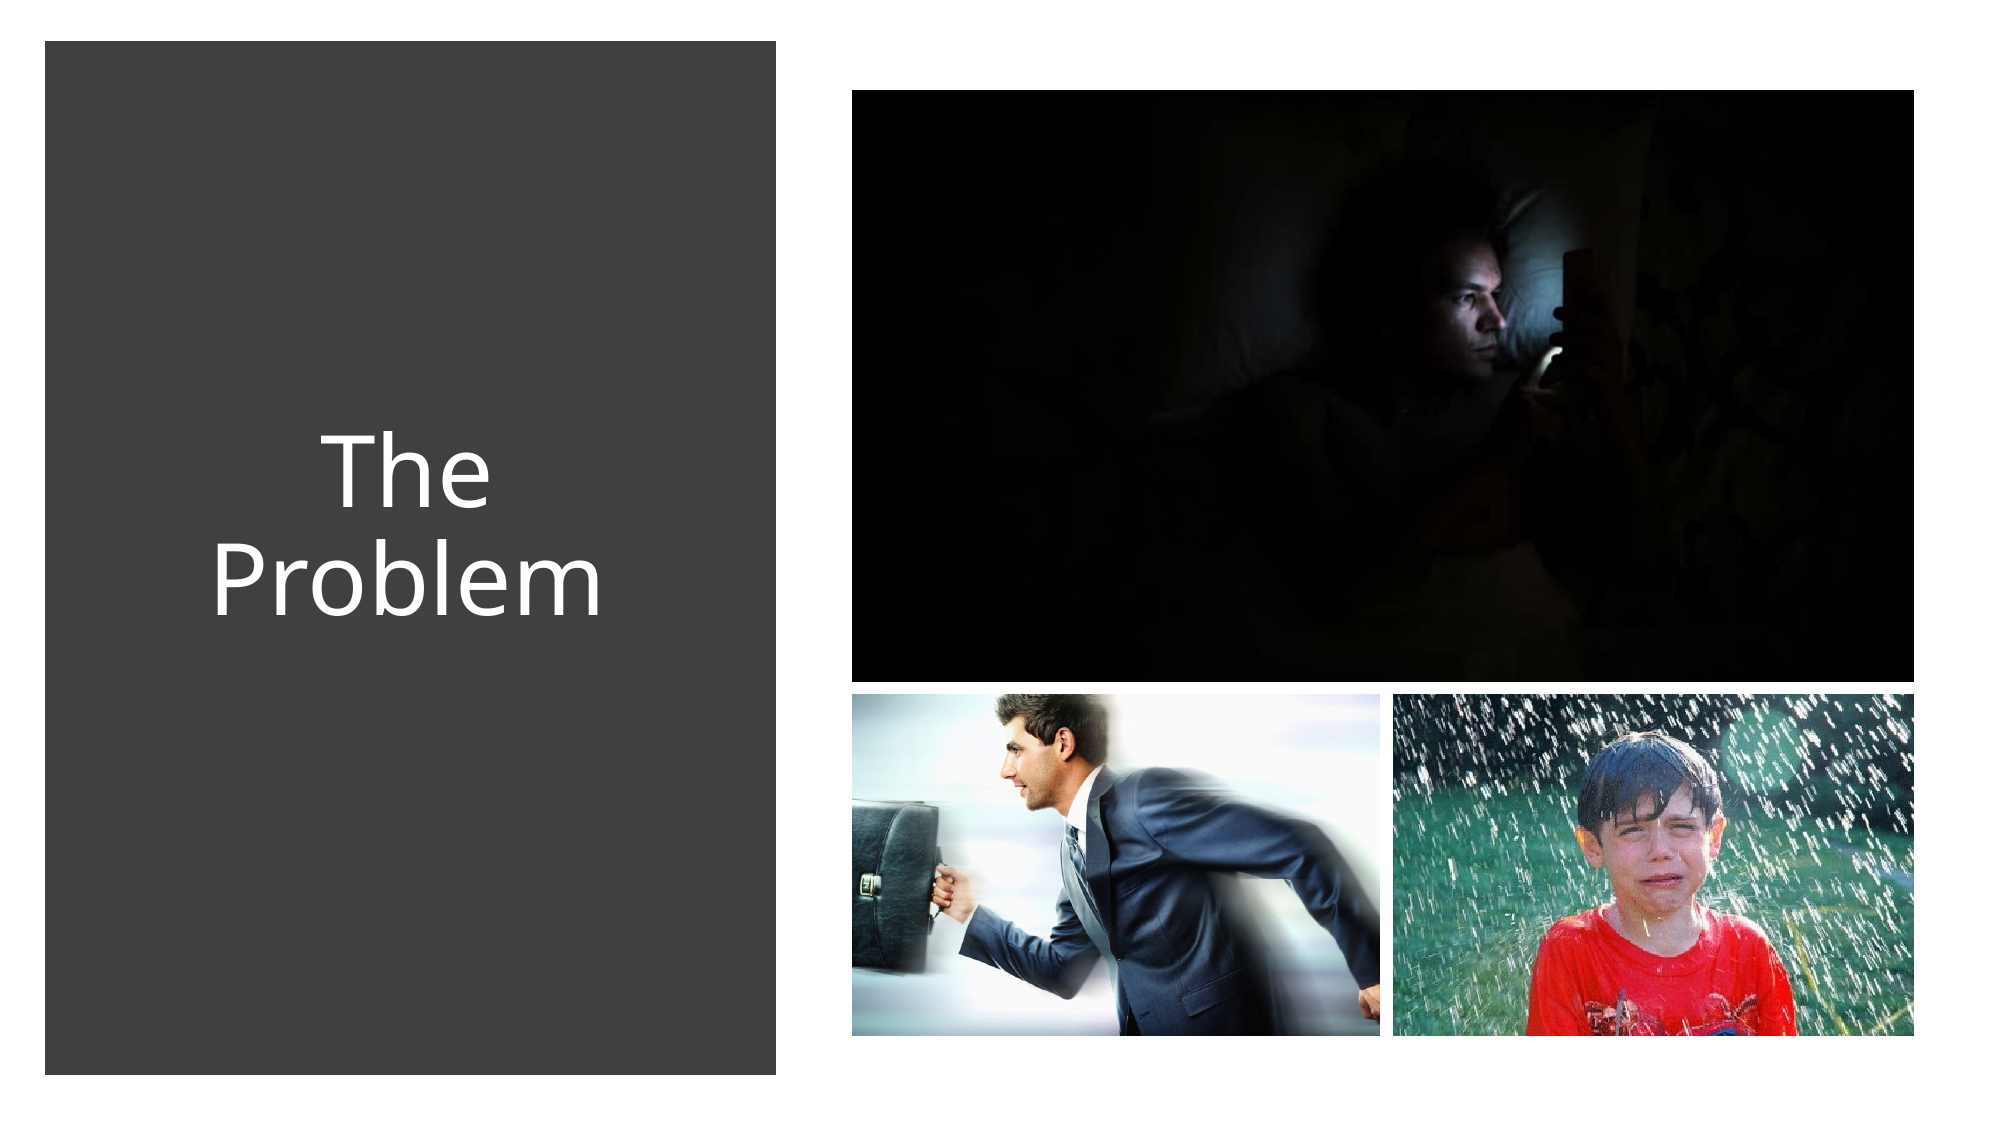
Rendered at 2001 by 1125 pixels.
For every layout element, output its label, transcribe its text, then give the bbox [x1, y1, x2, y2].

picture [1393, 694, 1914, 1036]
picture [852, 694, 1380, 1036]
text_box [54, 50, 767, 1066]
title The Problem [121, 121, 693, 936]
picture [852, 90, 1914, 682]
